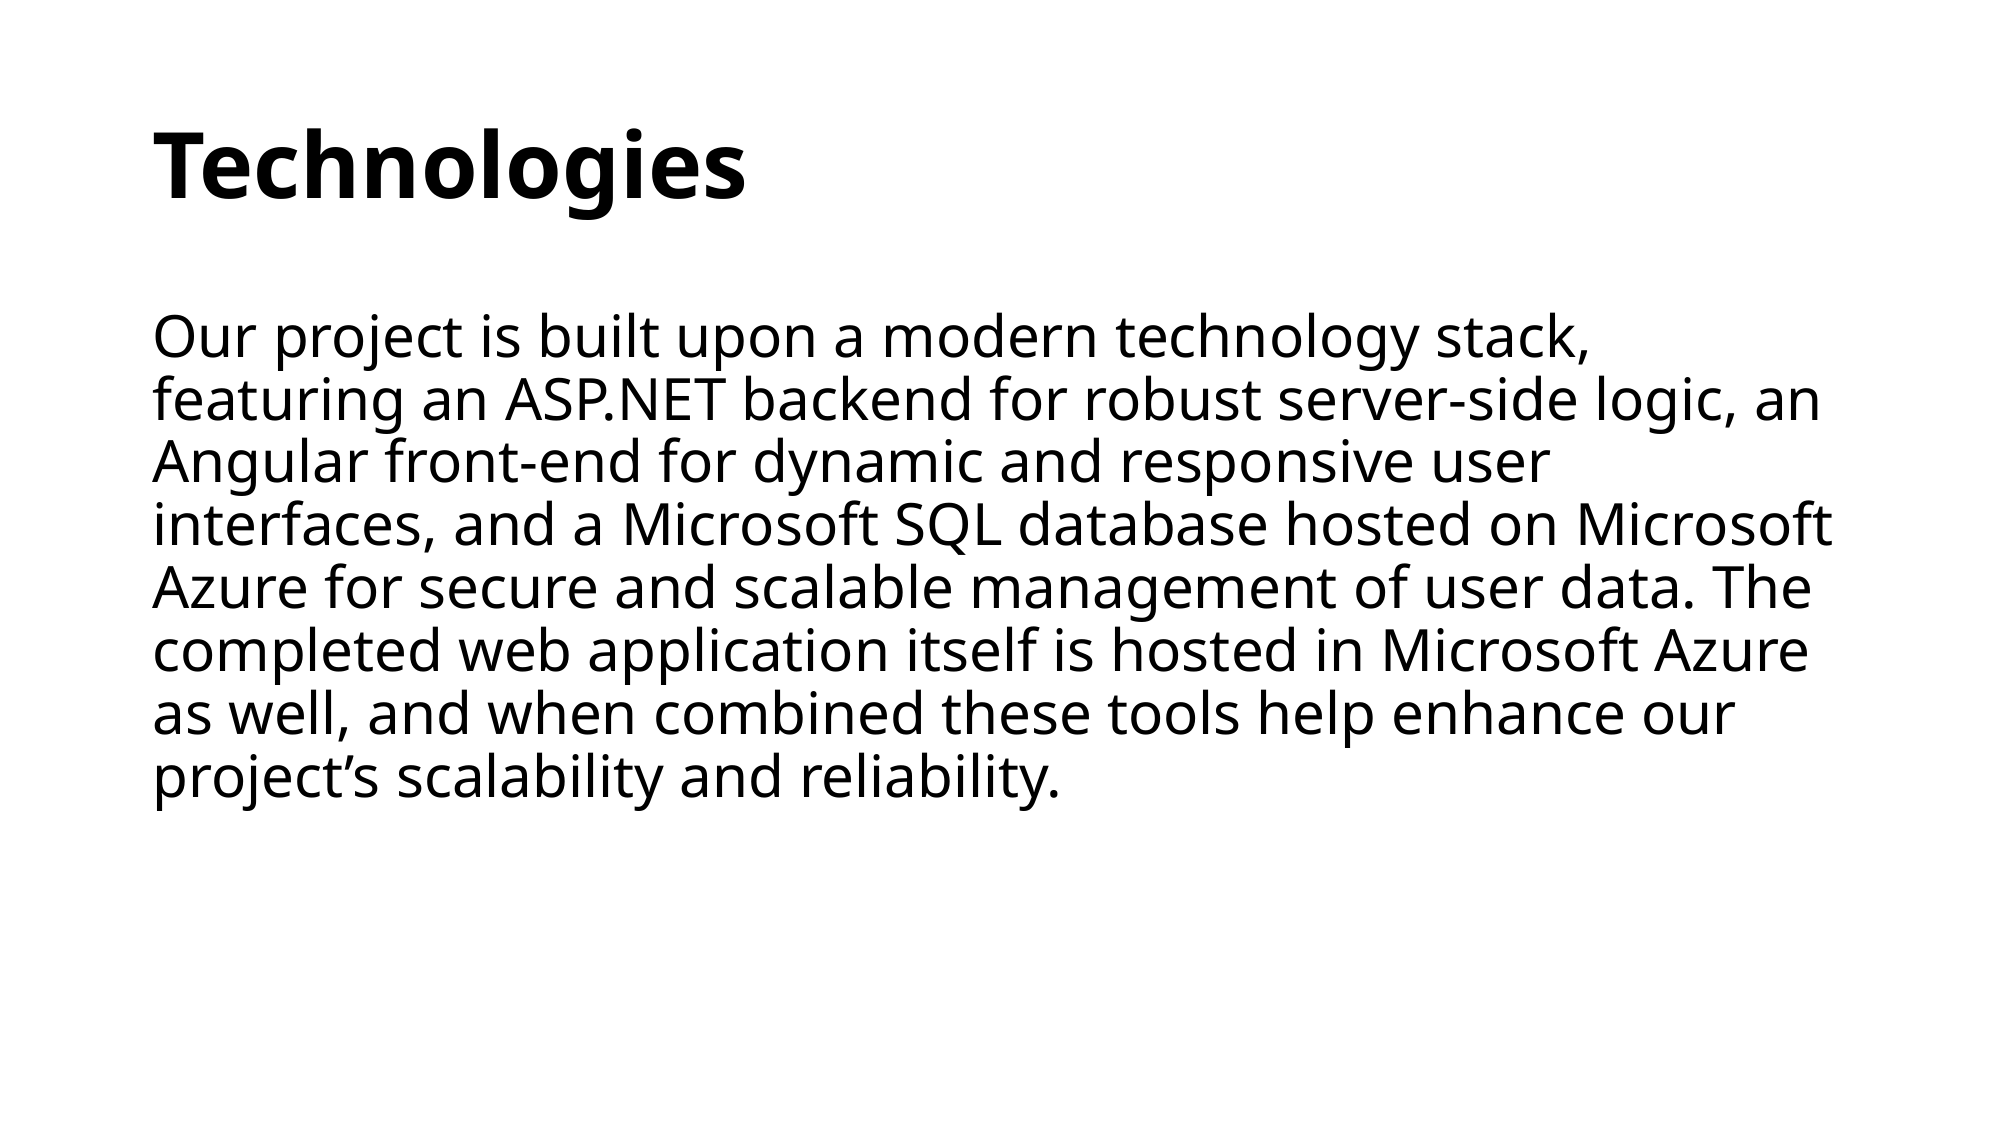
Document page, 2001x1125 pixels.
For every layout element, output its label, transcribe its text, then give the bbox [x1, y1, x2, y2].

list Our project is built upon a modern technology stack, featuring an ASP.NET backend for robust server-side logic, an Angular front-end for dynamic and responsive user interfaces, and a Microsoft SQL database hosted on Microsoft Azure for secure and scalable management of user data. The completed web application itself is hosted in Microsoft Azure as well, and when combined these tools help enhance our project’s scalability and reliability. [137, 299, 1863, 1014]
title Technologies [137, 59, 1863, 278]
